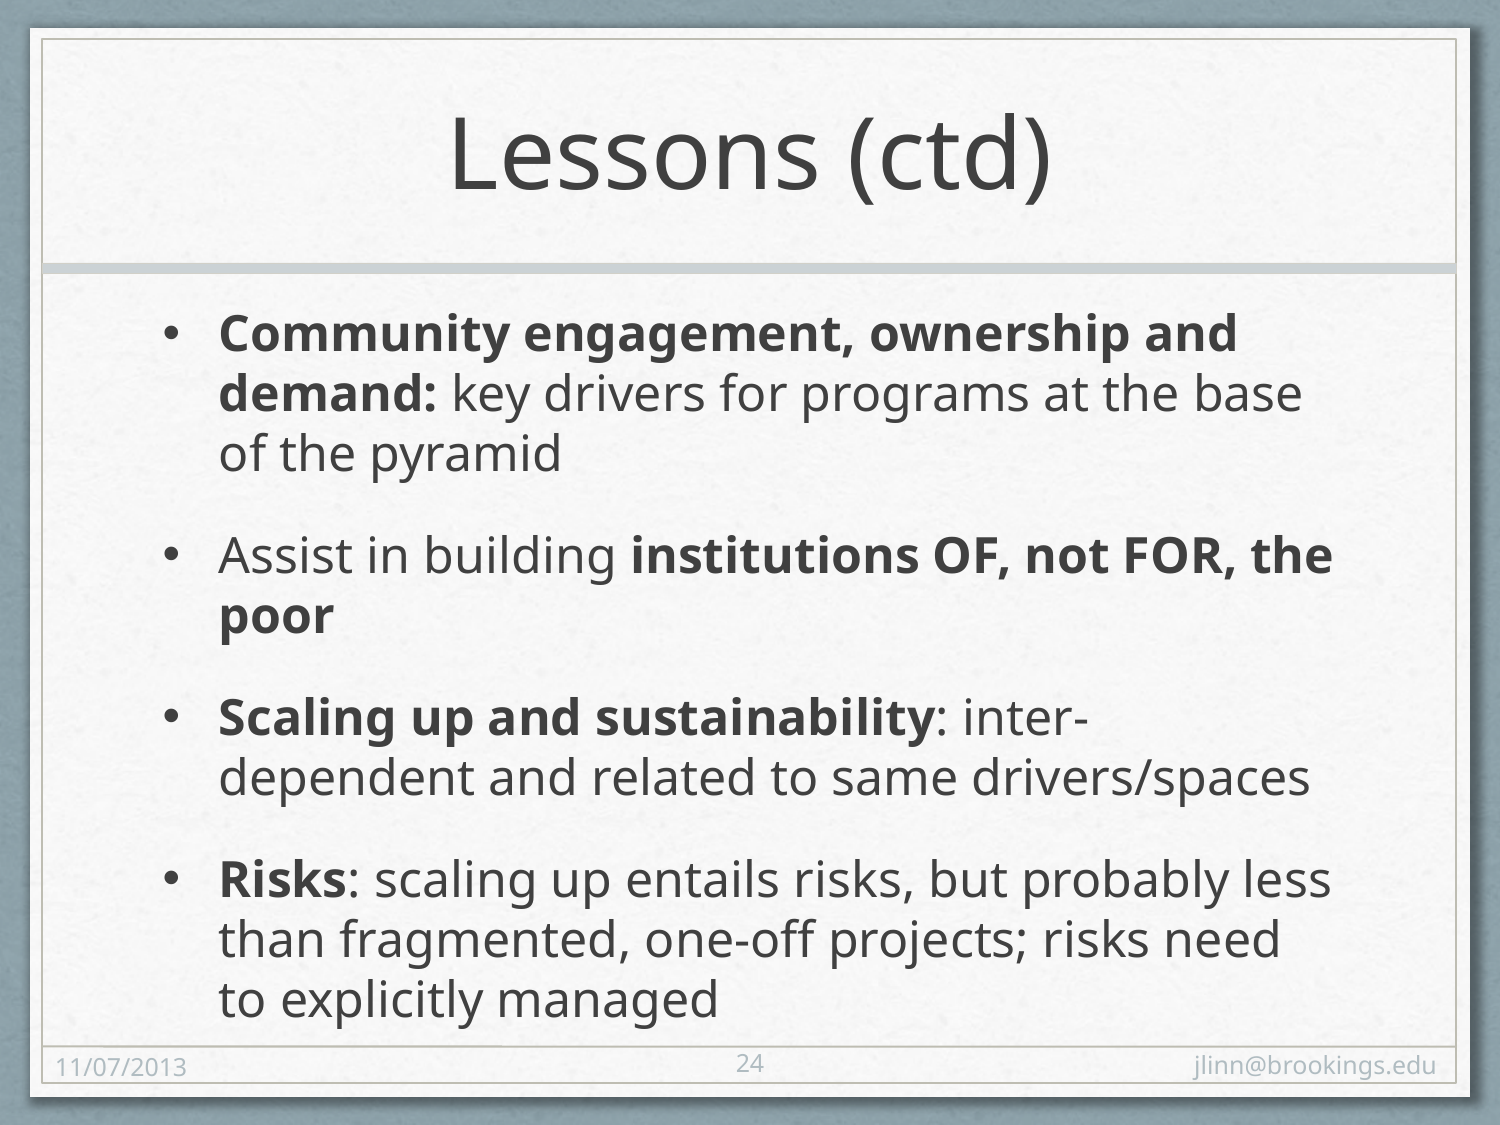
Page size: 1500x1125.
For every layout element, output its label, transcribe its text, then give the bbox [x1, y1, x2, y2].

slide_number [39, 1045, 390, 1088]
title Lessons (ctd) [147, 40, 1353, 260]
picture [30, 28, 1470, 1097]
footer jlinn@brookings.edu [977, 1045, 1453, 1088]
slide_number 24 [687, 1042, 813, 1088]
list Community engagement, ownership and demand: key drivers for programs at the base of the pyramid Assist in building institutions OF, not FOR, the poor Scaling up and sustainability: inter-dependent and related to same drivers/spaces Risks: scaling up entails risks, but probably less than fragmented, one-off projects; risks need to explicitly managed [147, 294, 1353, 1043]
